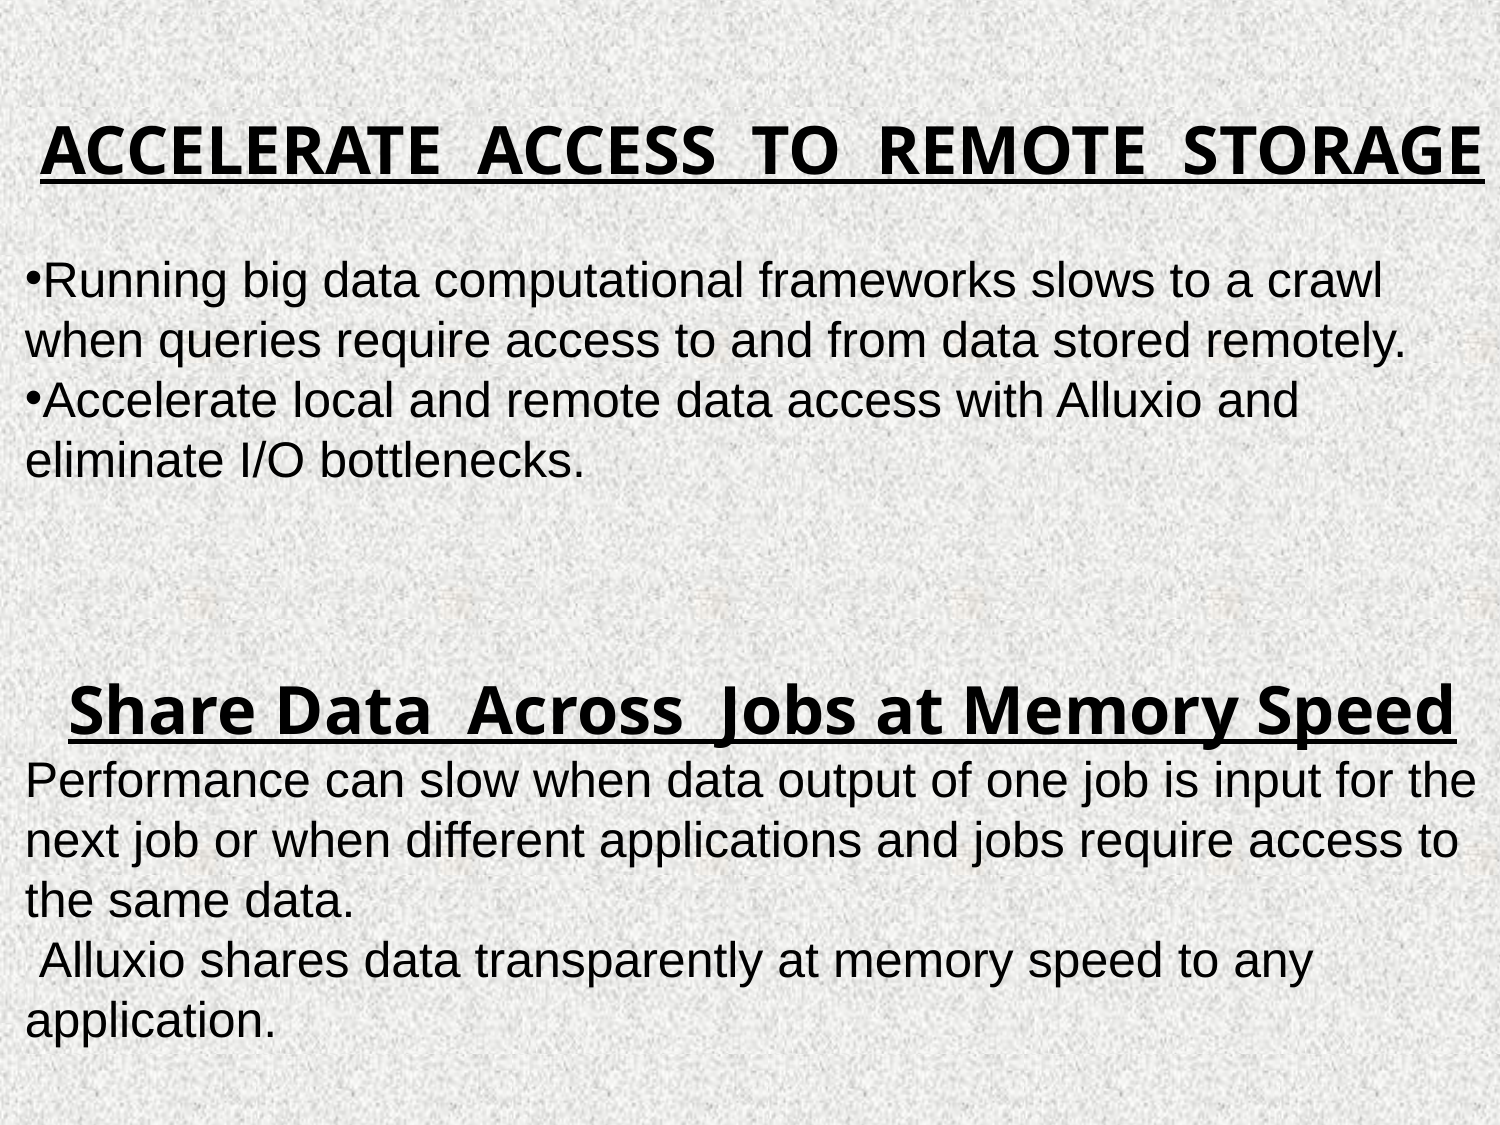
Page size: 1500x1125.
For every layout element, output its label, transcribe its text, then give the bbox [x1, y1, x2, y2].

picture [0, 0, 1500, 1125]
text_box ACCELERATE ACCESS TO REMOTE STORAGE Running big data computational frameworks slows to a crawl when queries require access to and from data stored remotely. Accelerate local and remote data access with Alluxio and eliminate I/O bottlenecks. Share Data Across Jobs at Memory Speed Performance can slow when data output of one job is input for the next job or when different applications and jobs require access to the same data. Alluxio shares data transparently at memory speed to any application. [24, 107, 1500, 1054]
